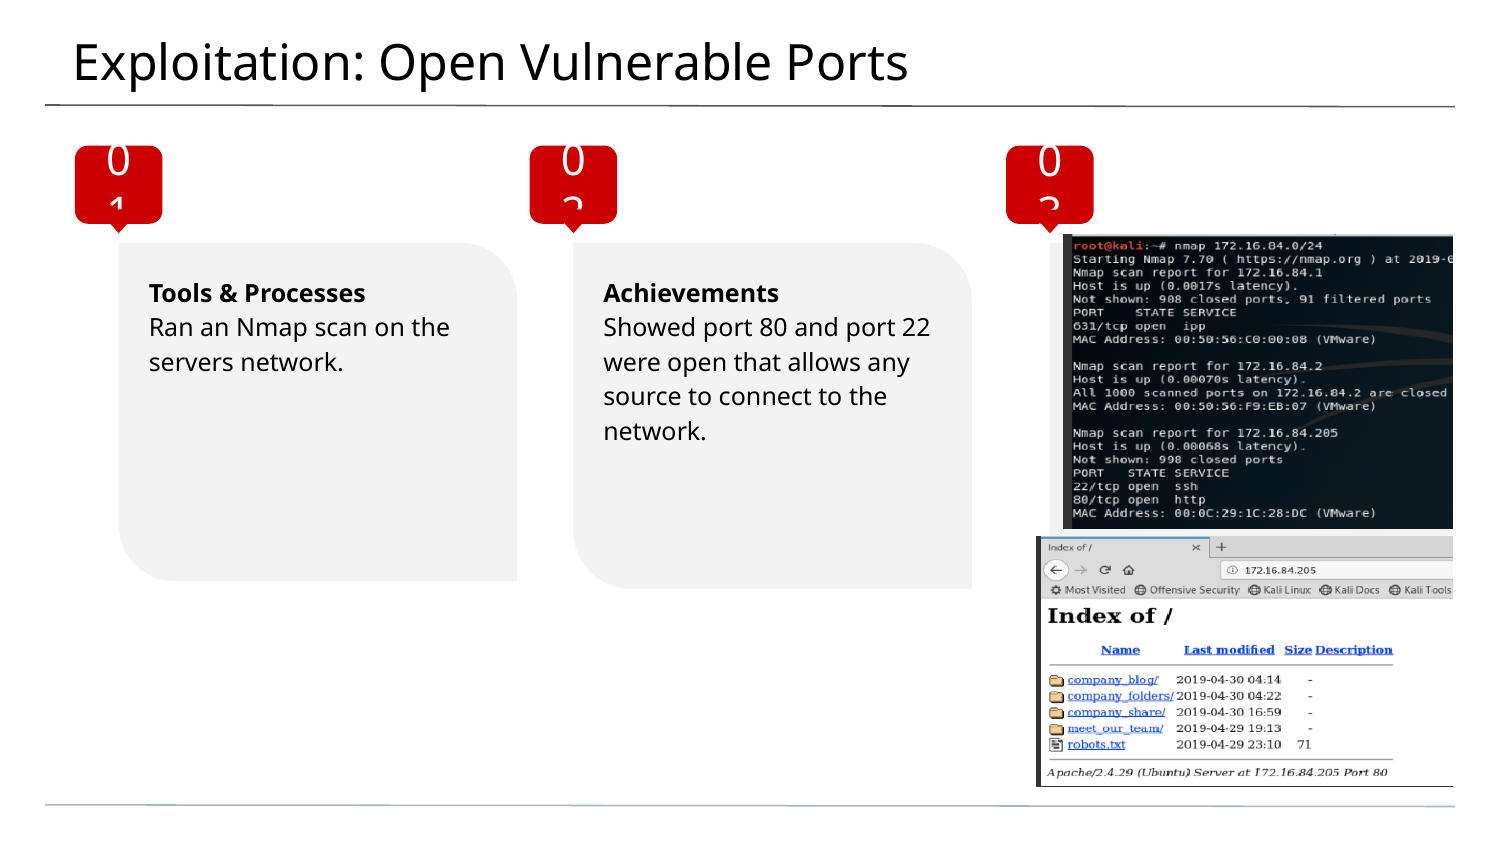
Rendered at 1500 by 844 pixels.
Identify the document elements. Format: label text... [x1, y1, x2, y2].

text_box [74, 145, 163, 234]
title Exploitation: Open Vulnerable Ports [0, 0, 1500, 88]
text_box Tools & Processes Ran an Nmap scan on the servers network. [118, 242, 508, 521]
picture [1036, 536, 1453, 788]
text_box Achievements Showed port 80 and port 22 were open that allows any source to connect to the network. [573, 242, 972, 679]
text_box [1005, 145, 1094, 234]
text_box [529, 145, 618, 234]
text_box [1050, 243, 1059, 534]
text_box [118, 268, 518, 582]
picture [1063, 234, 1453, 529]
